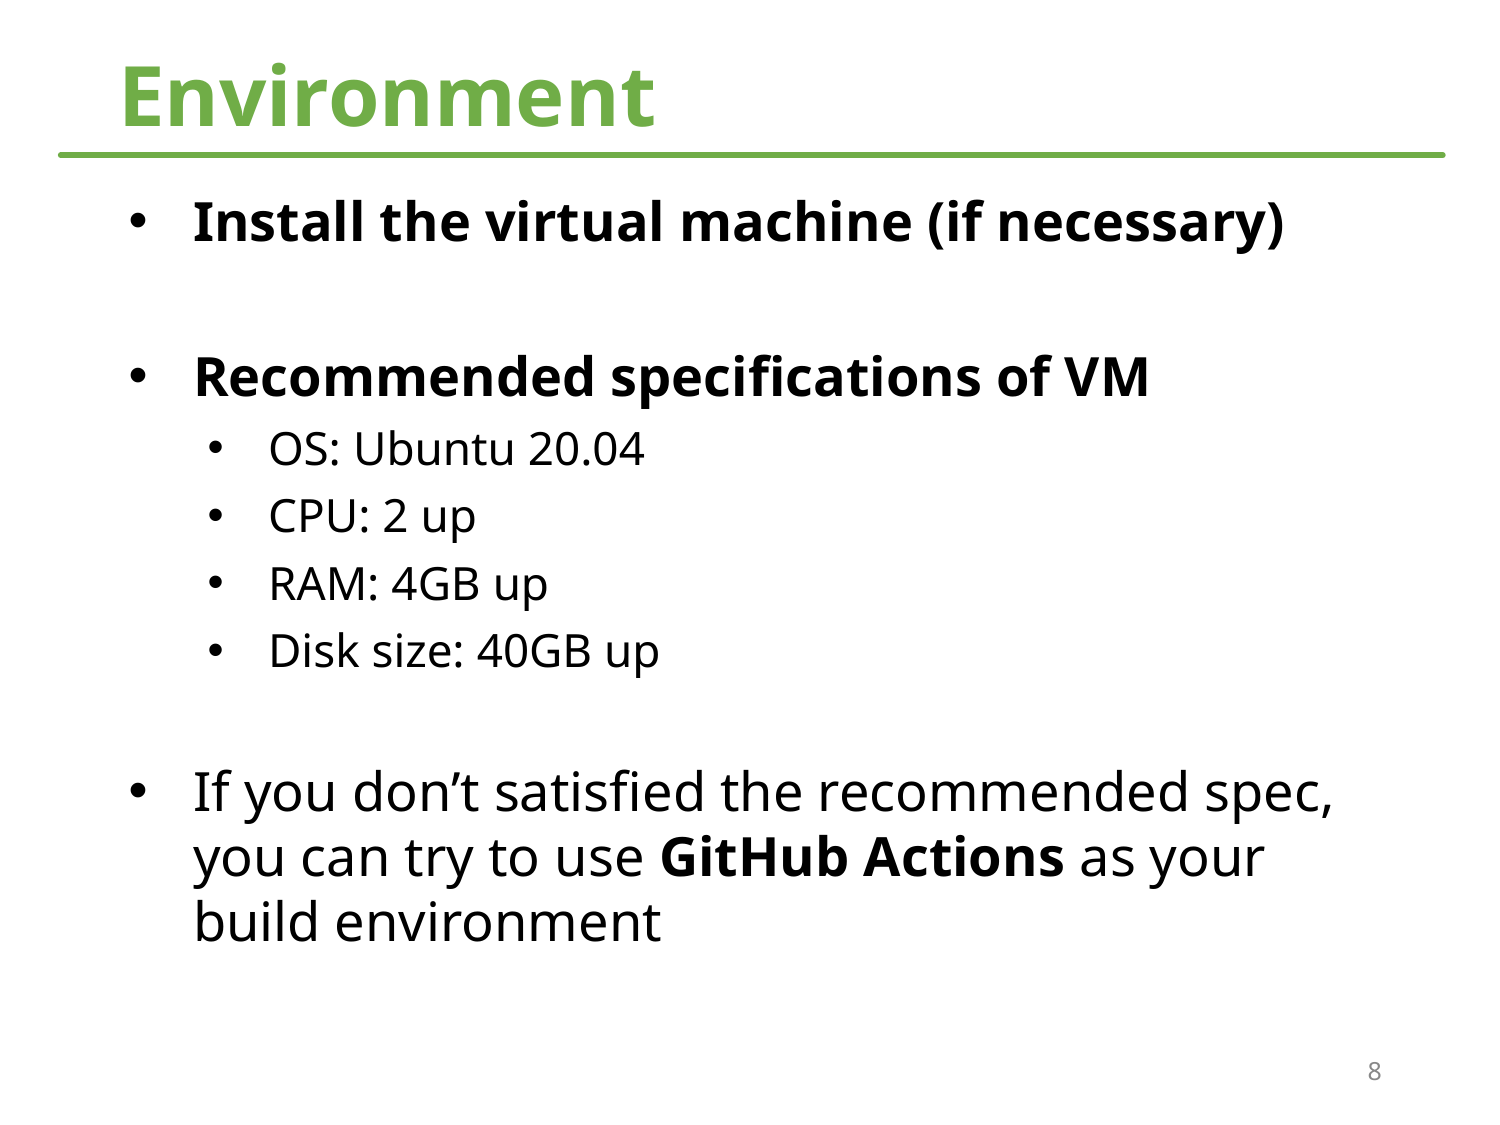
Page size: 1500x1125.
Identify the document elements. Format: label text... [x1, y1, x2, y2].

slide_number 8 [1059, 1042, 1397, 1103]
title Environment [103, 43, 1397, 156]
list Install the virtual machine (if necessary) Recommended specifications of VM OS: Ubuntu 20.04 CPU: 2 up RAM: 4GB up Disk size: 40GB up If you don’t satisfied the recommended spec, you can try to use GitHub Actions as your build environment [103, 179, 1397, 1081]
